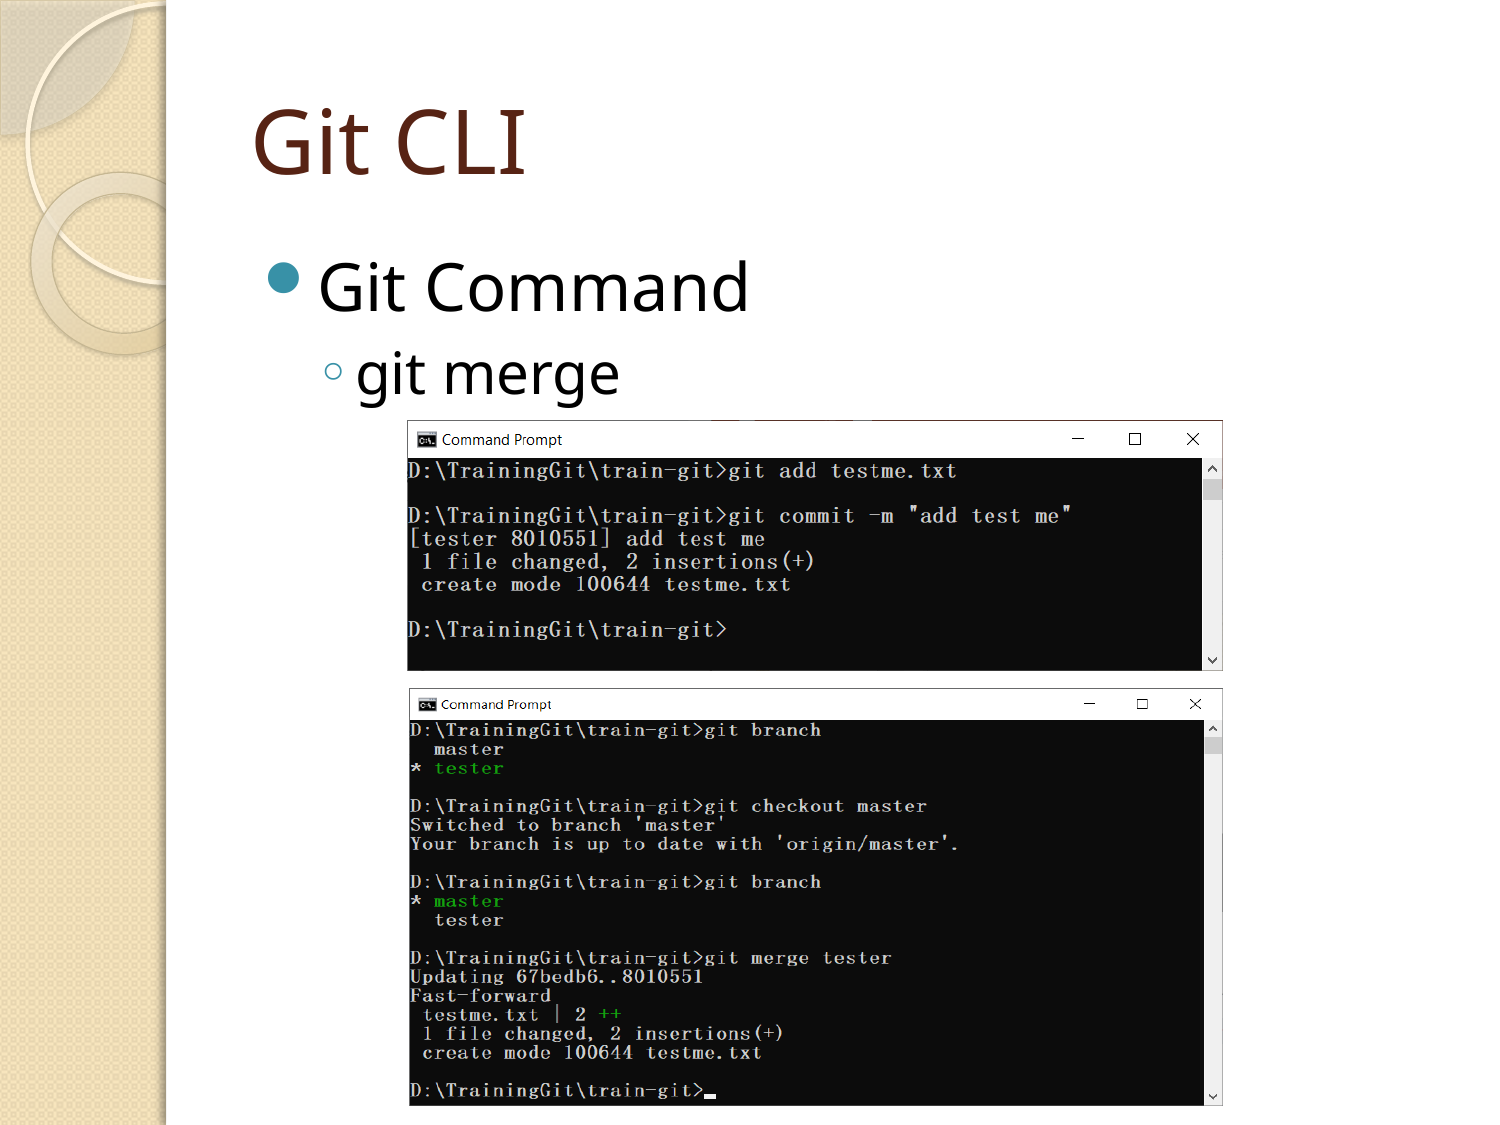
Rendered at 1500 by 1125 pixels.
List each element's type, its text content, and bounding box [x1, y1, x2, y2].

picture [407, 420, 1223, 671]
title Git CLI [235, 45, 1466, 233]
picture [409, 687, 1223, 1107]
list Git Command git merge [235, 237, 1483, 1025]
